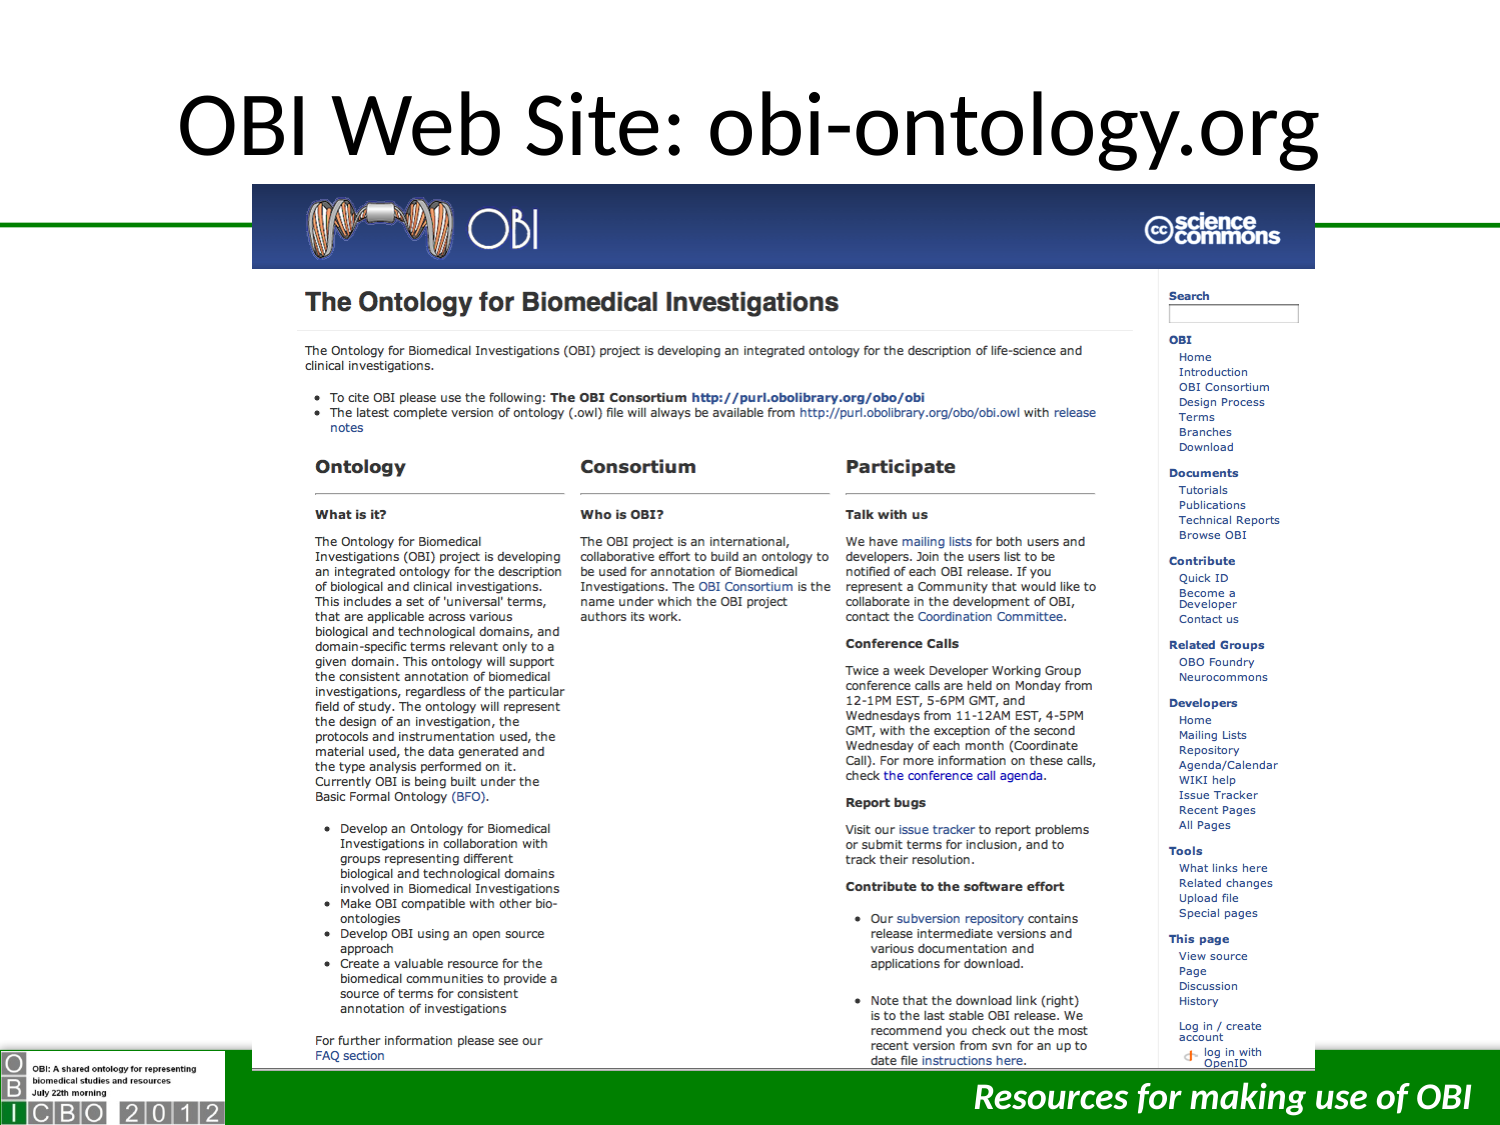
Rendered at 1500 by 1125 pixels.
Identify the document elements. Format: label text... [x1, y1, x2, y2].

title OBI Web Site: obi-ontology.org [75, 24, 1425, 213]
picture [1, 1051, 225, 1125]
text_box Resources for making use of OBI [958, 1064, 1497, 1125]
picture [252, 183, 1315, 1071]
